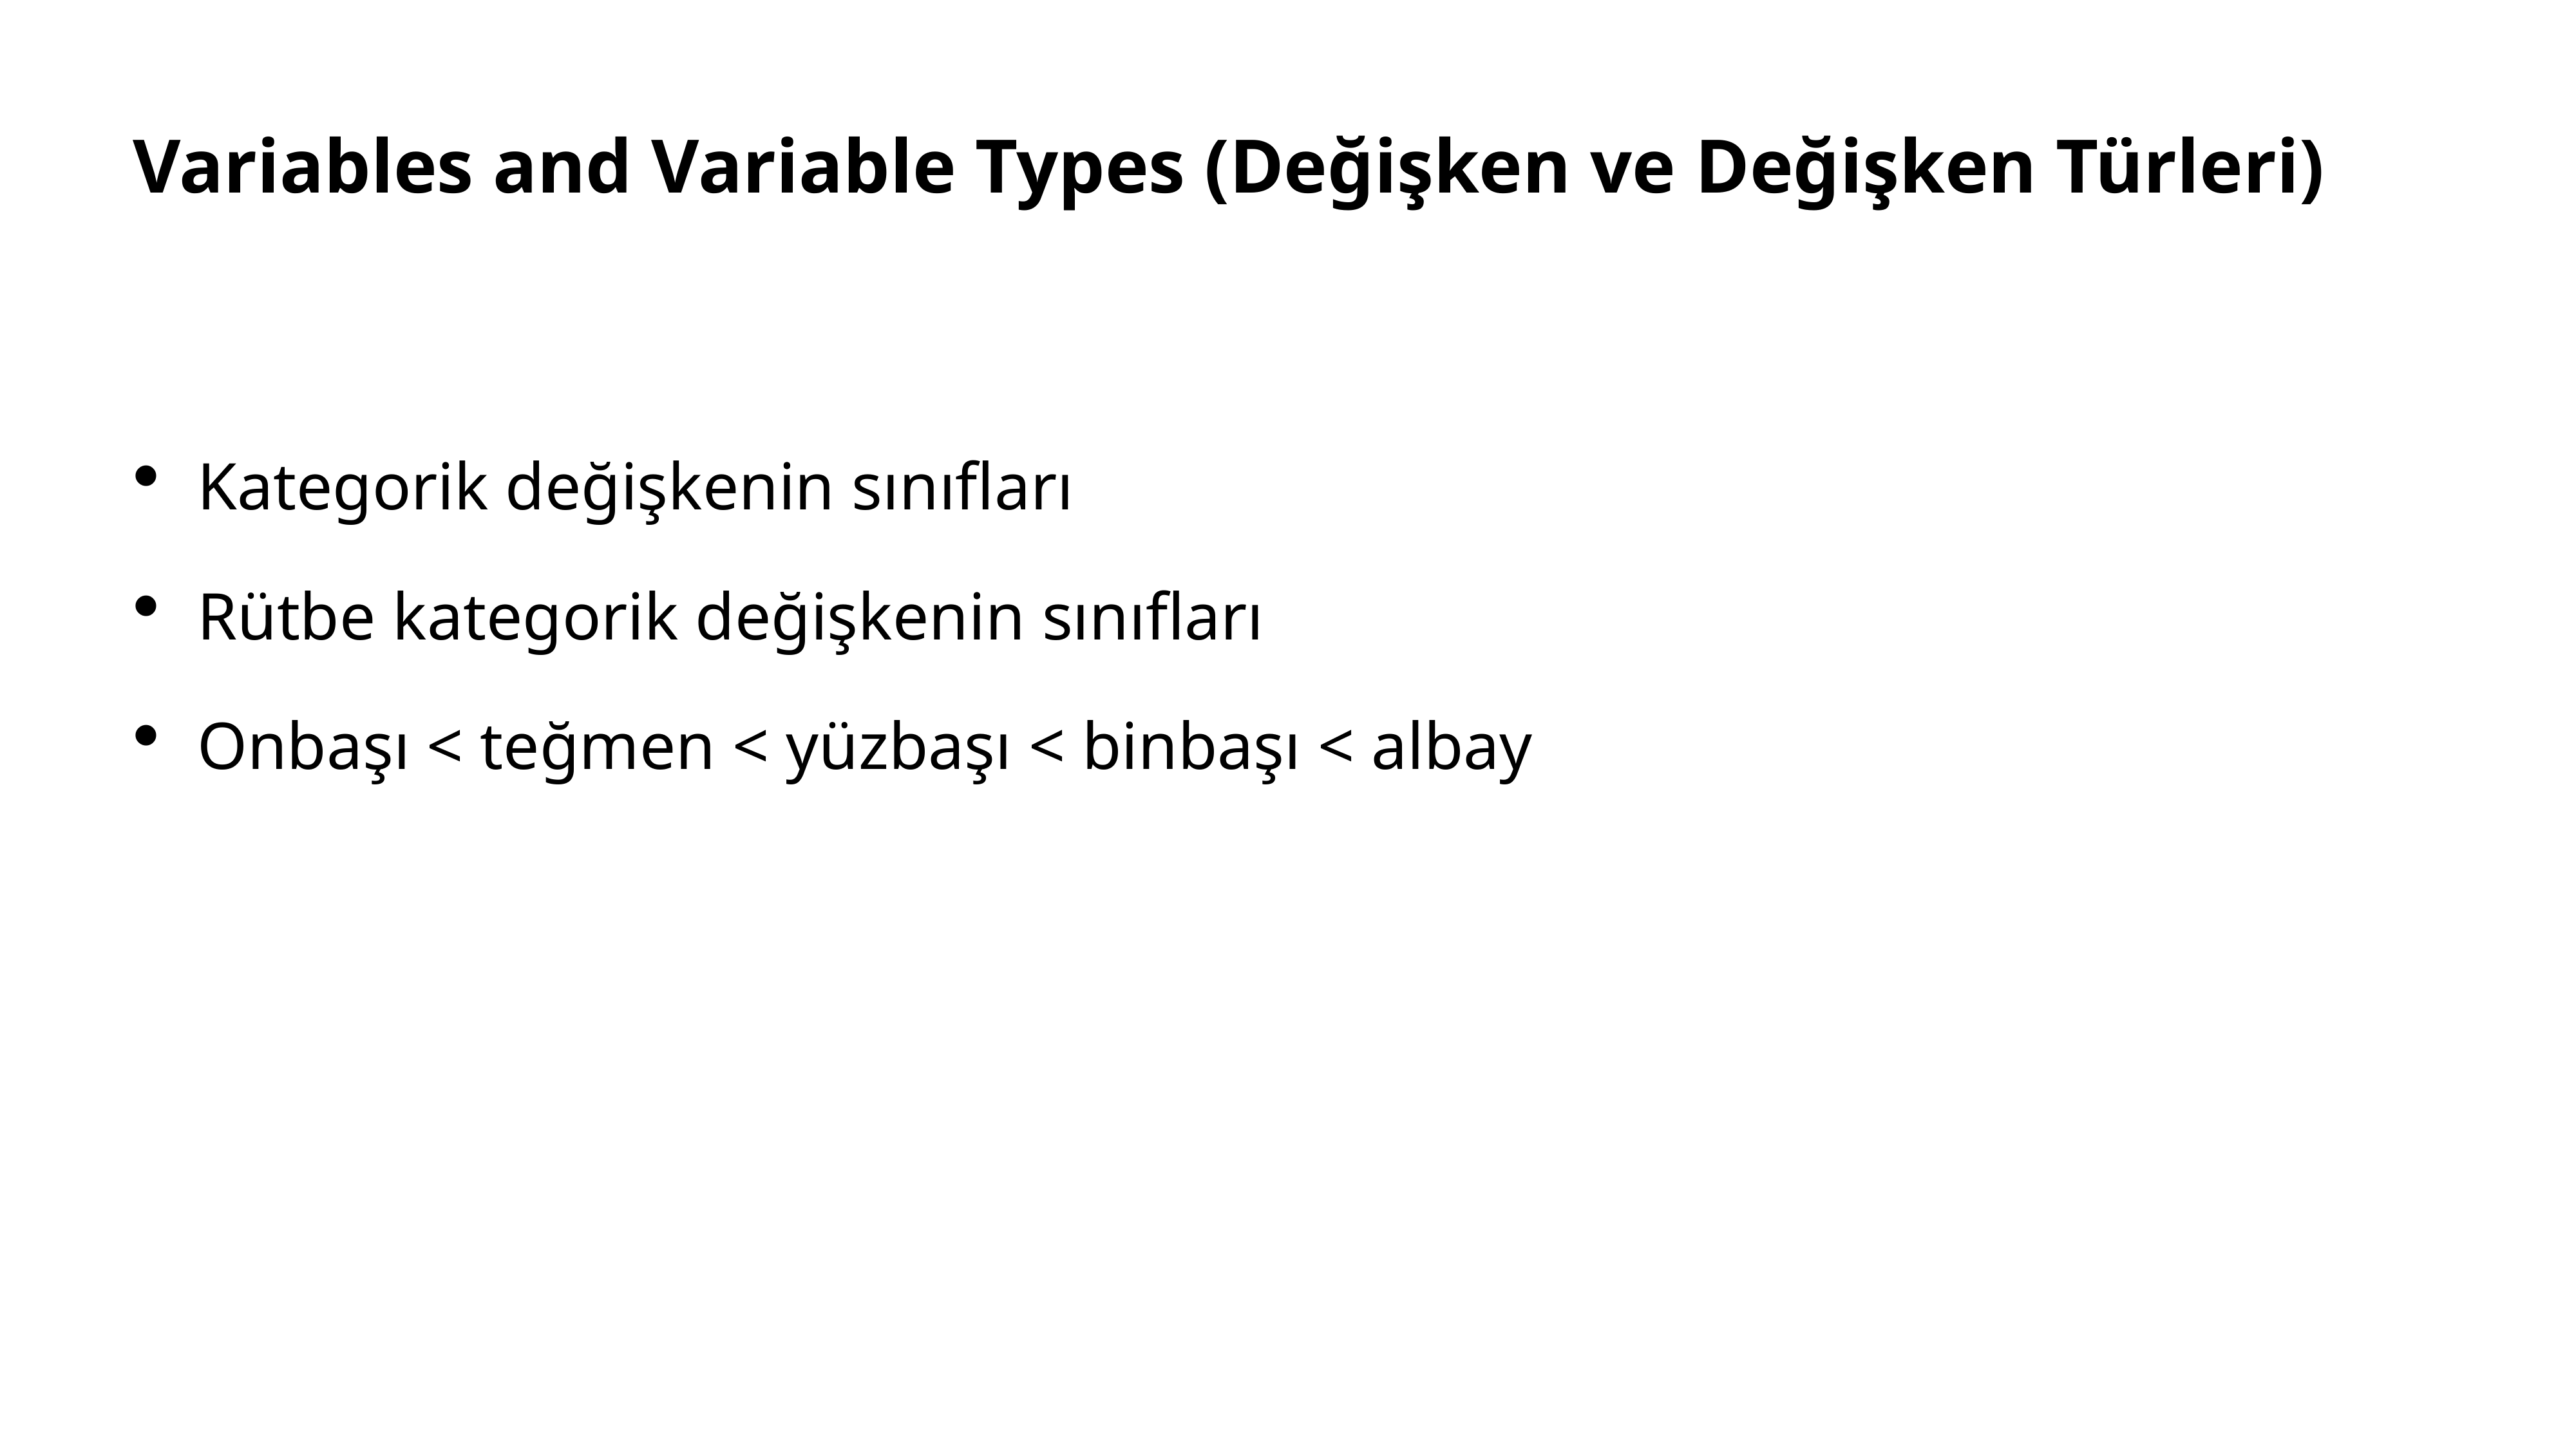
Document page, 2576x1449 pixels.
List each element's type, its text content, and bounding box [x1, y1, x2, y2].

title Variables and Variable Types (Değişken ve Değişken Türleri) [127, 113, 2449, 266]
list Kategorik değişkenin sınıfları Rütbe kategorik değişkenin sınıfları Onbaşı < teğmen < yüzbaşı < binbaşı < albay [127, 448, 2449, 1321]
